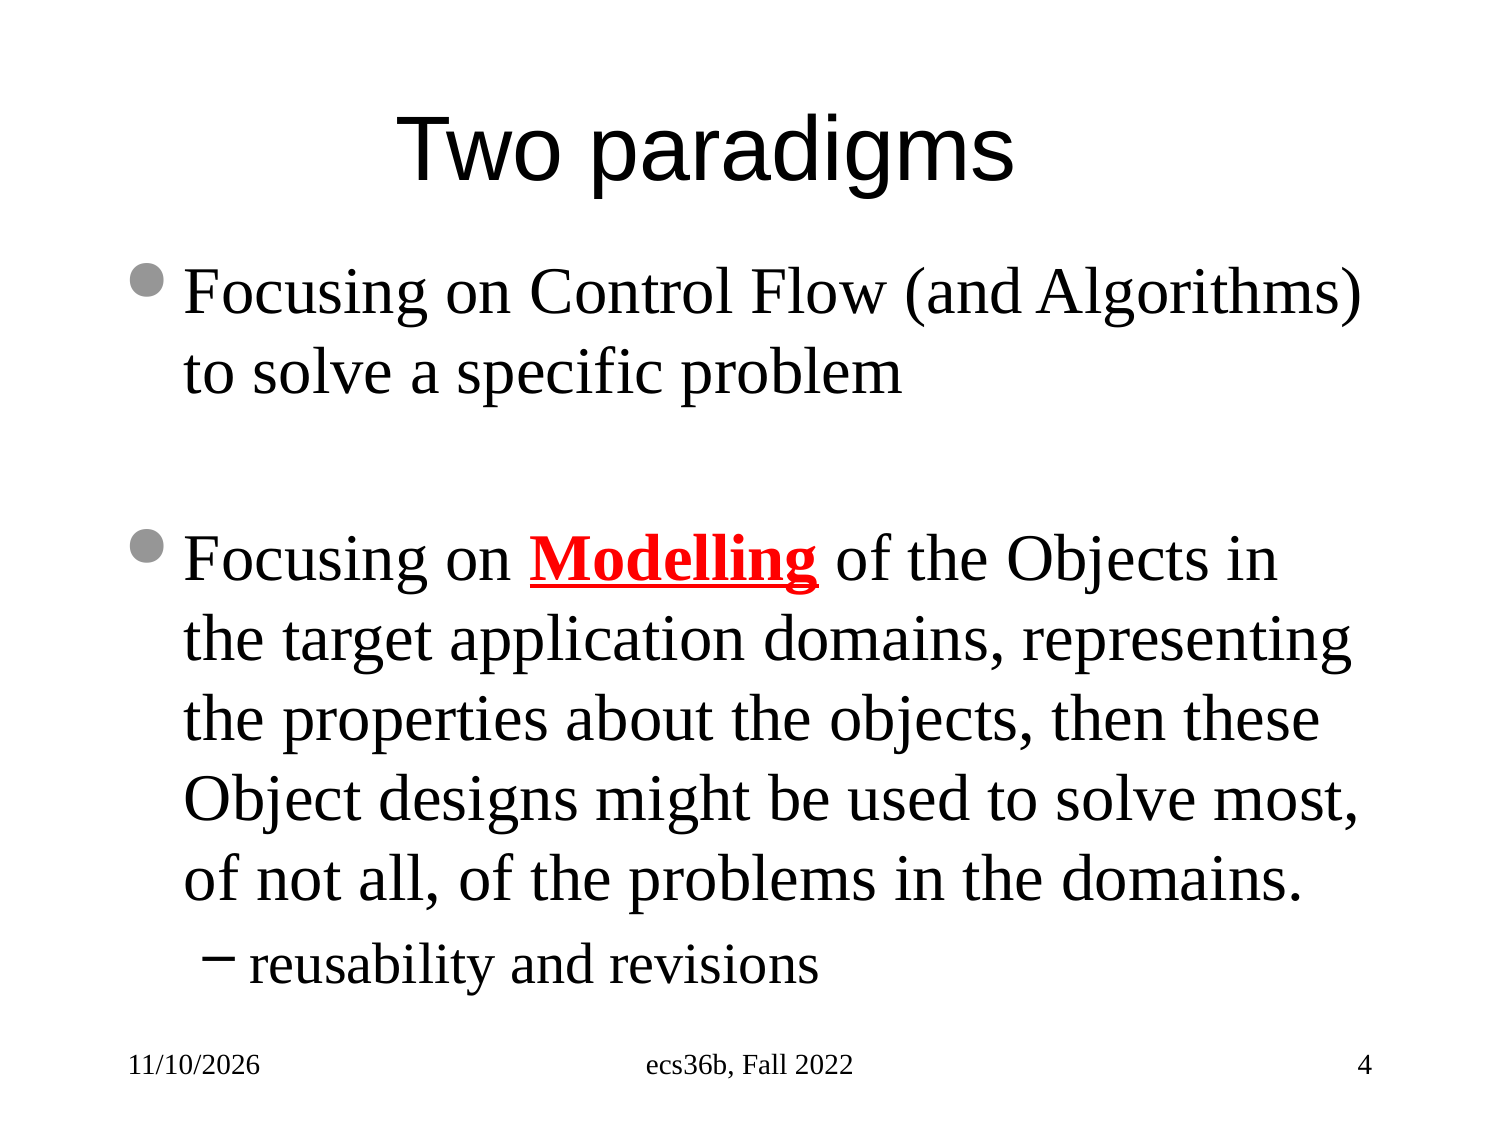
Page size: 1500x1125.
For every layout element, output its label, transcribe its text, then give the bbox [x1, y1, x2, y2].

list Focusing on Control Flow (and Algorithms) to solve a specific problem Focusing on Modelling of the Objects in the target application domains, representing the properties about the objects, then these Object designs might be used to solve most, of not all, of the problems in the domains. reusability and revisions [112, 239, 1388, 915]
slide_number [112, 1024, 426, 1101]
title Two paradigms [187, 49, 1226, 238]
slide_number 4 [1074, 1024, 1388, 1101]
footer ecs36b, Fall 2022 [512, 1024, 988, 1101]
